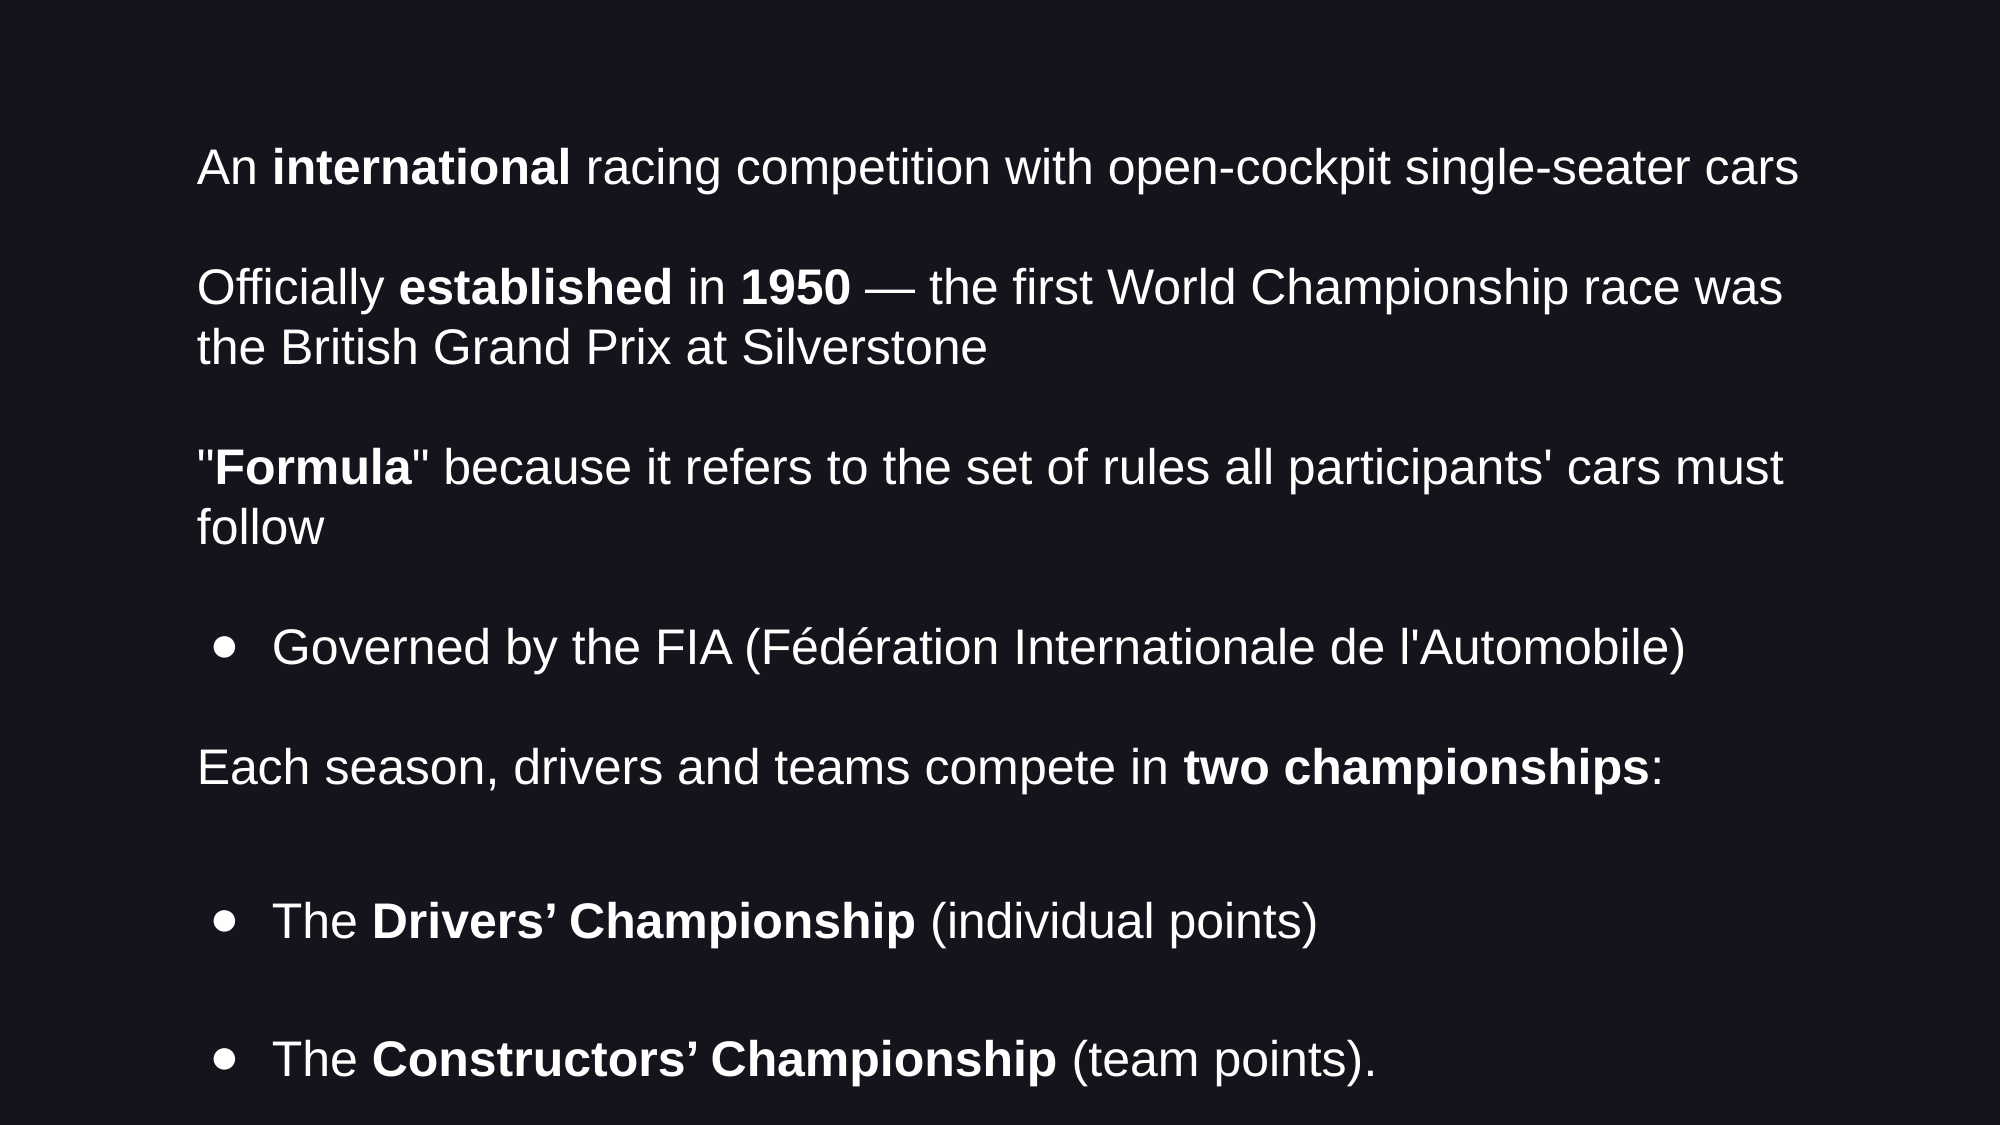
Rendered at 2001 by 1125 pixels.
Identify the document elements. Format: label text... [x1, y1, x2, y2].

text_box An international racing competition with open-cockpit single-seater cars Officially established in 1950 — the first World Championship race was the British Grand Prix at Silverstone "Formula" because it refers to the set of rules all participants' cars must follow Governed by the FIA (Fédération Internationale de l'Automobile) Each season, drivers and teams compete in two championships: The Drivers’ Championship (individual points) The Constructors’ Championship (team points). [181, 119, 1819, 1102]
